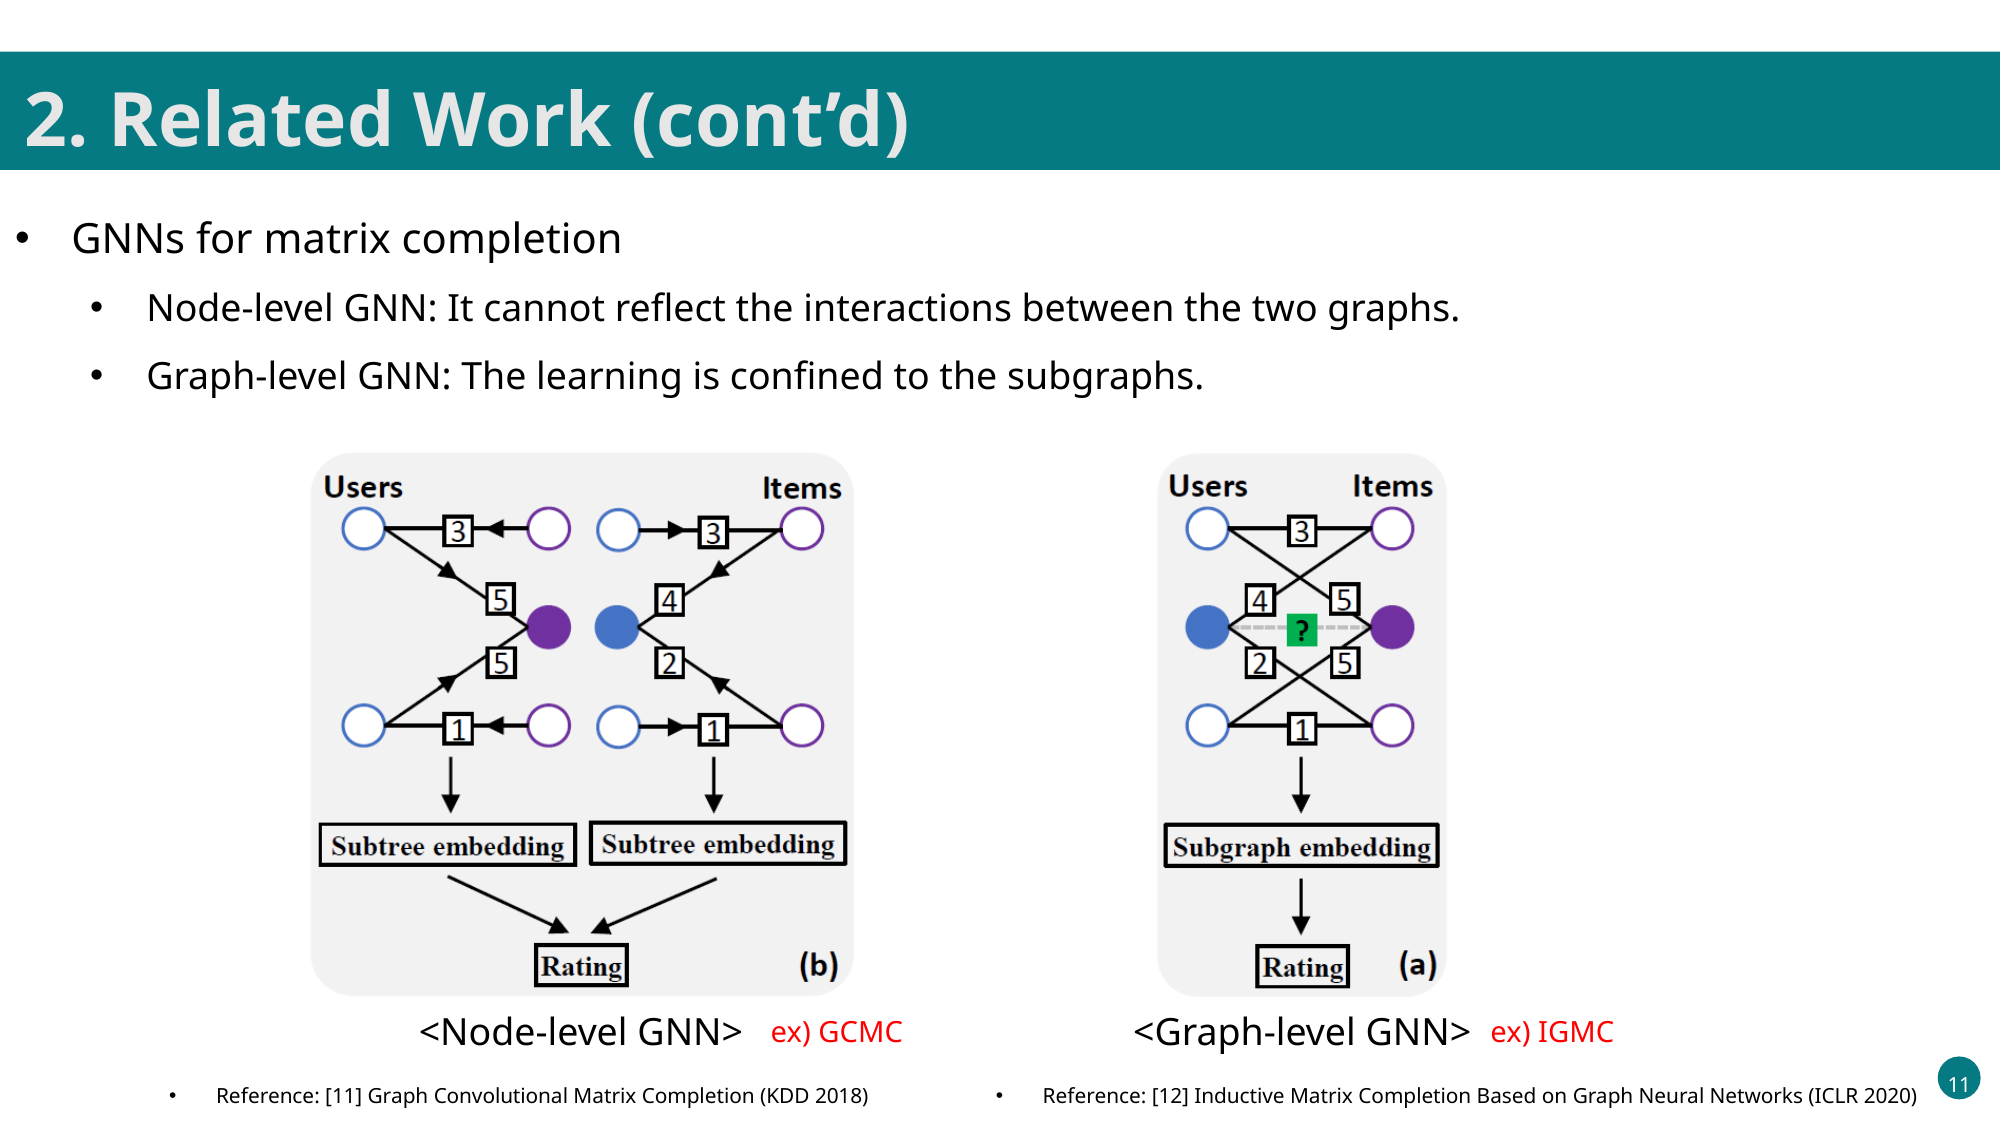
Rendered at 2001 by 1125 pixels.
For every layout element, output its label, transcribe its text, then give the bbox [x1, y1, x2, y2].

text_box <Graph-level GNN> [1067, 1000, 1537, 1061]
picture [1152, 447, 1453, 1001]
text_box 2. Related Work (cont’d) [10, 19, 2000, 169]
text_box ex) GCMC [602, 1006, 1072, 1056]
text_box Reference: [12] Inductive Matrix Completion Based on Graph Neural Networks (ICLR 2020) [981, 1075, 1949, 1116]
text_box Reference: [11] Graph Convolutional Matrix Completion (KDD 2018) [154, 1075, 981, 1116]
text_box GNNs for matrix completion Node-level GNN: It cannot reflect the interactions between the two graphs. Graph-level GNN: The learning is confined to the subgraphs. [0, 179, 2000, 1113]
text_box [0, 51, 2000, 171]
text_box ex) IGMC [1317, 1006, 1787, 1056]
text_box <Node-level GNN> [346, 1001, 816, 1061]
picture [303, 447, 859, 1001]
